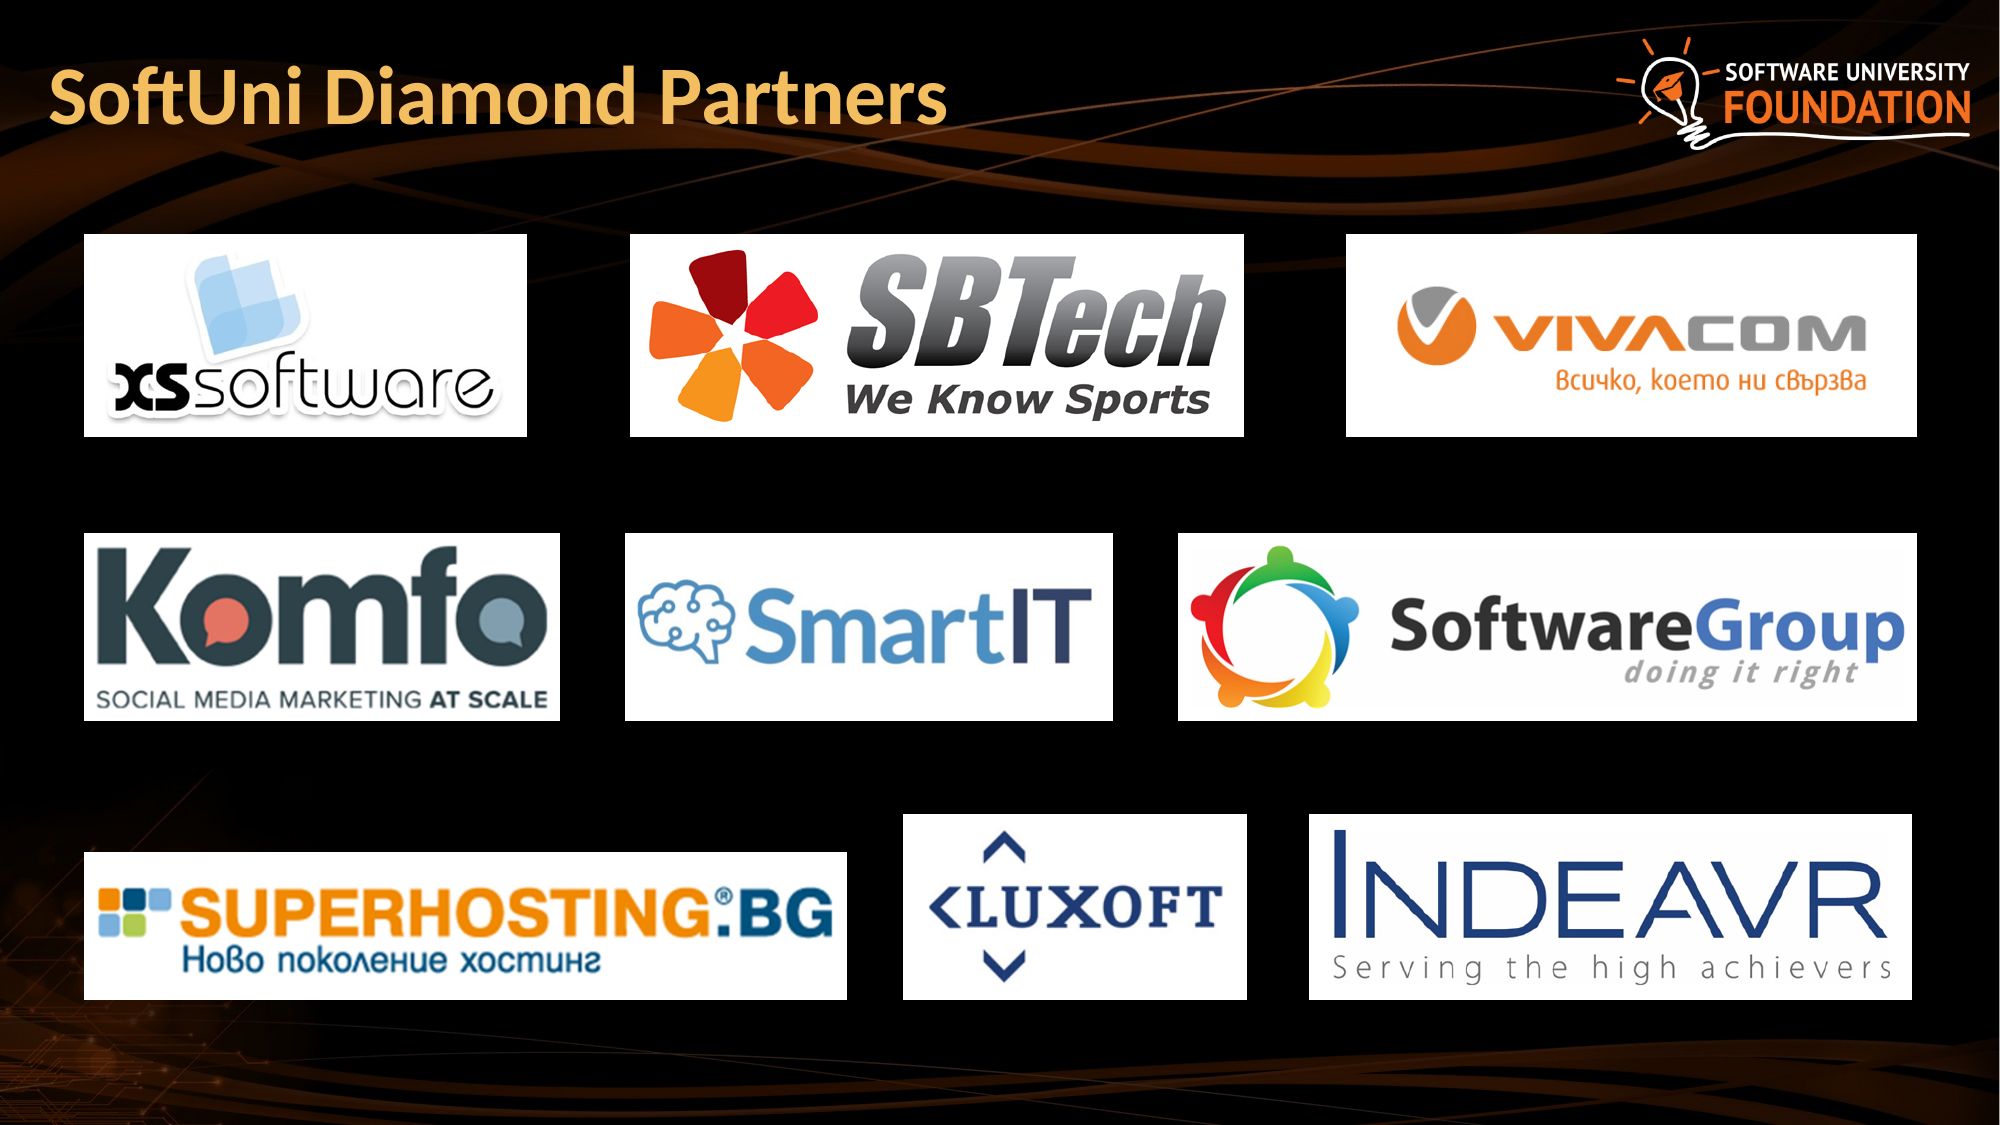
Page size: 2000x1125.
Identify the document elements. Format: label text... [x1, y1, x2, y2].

title SoftUni Diamond Partners [30, 6, 1602, 189]
picture [0, 0, 2000, 1125]
